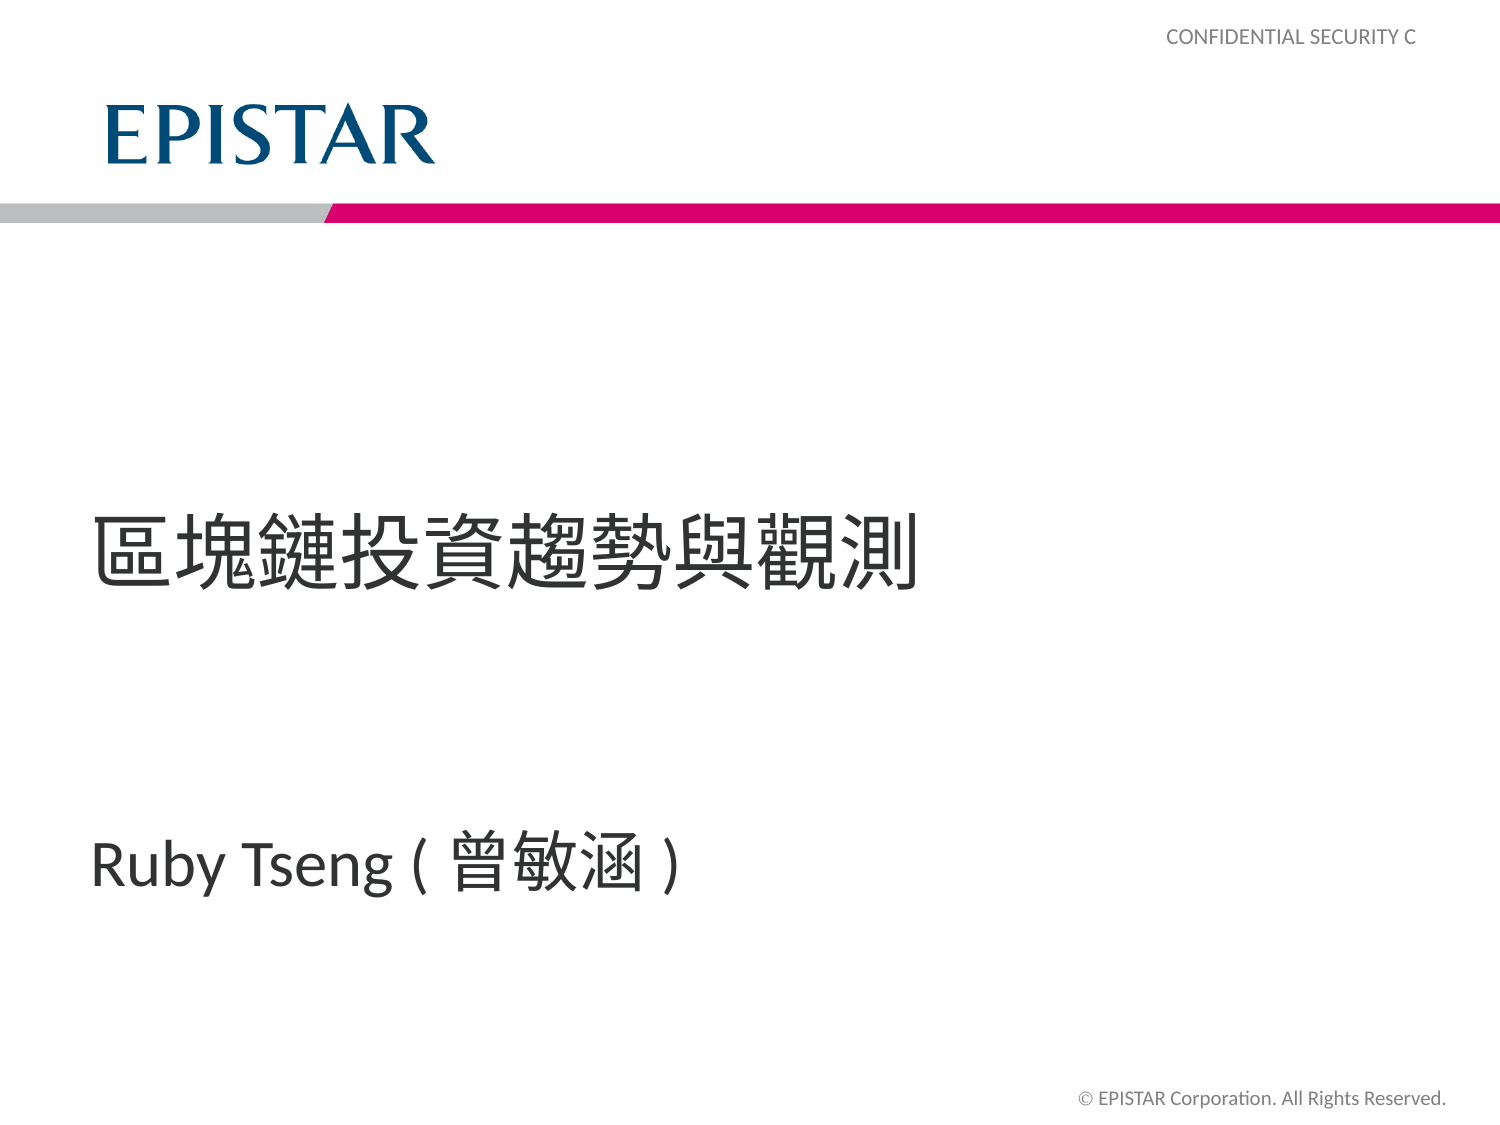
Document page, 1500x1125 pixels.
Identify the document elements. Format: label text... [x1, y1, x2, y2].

title 區塊鏈投資趨勢與觀測 [75, 324, 1388, 775]
picture [0, 101, 1500, 223]
subtitle Ruby Tseng (曾敏涵) [75, 812, 1388, 950]
